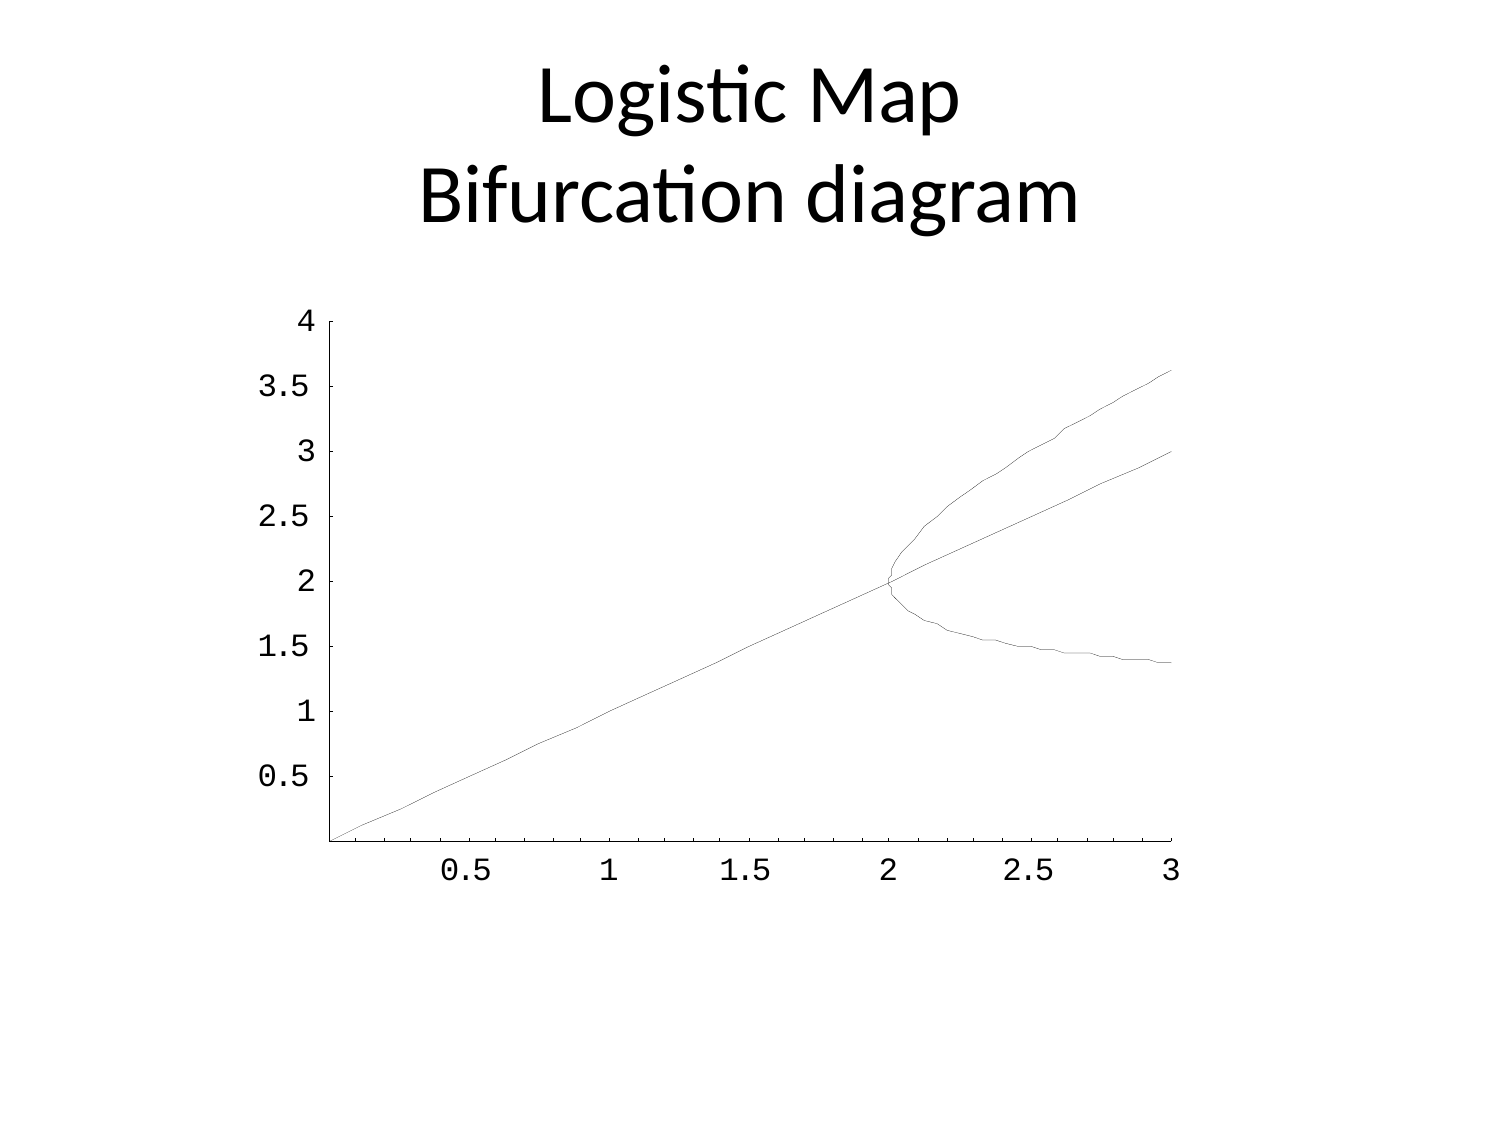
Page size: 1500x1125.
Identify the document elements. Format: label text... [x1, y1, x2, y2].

title Logistic Map Bifurcation diagram [75, 45, 1425, 233]
picture [254, 308, 1192, 885]
